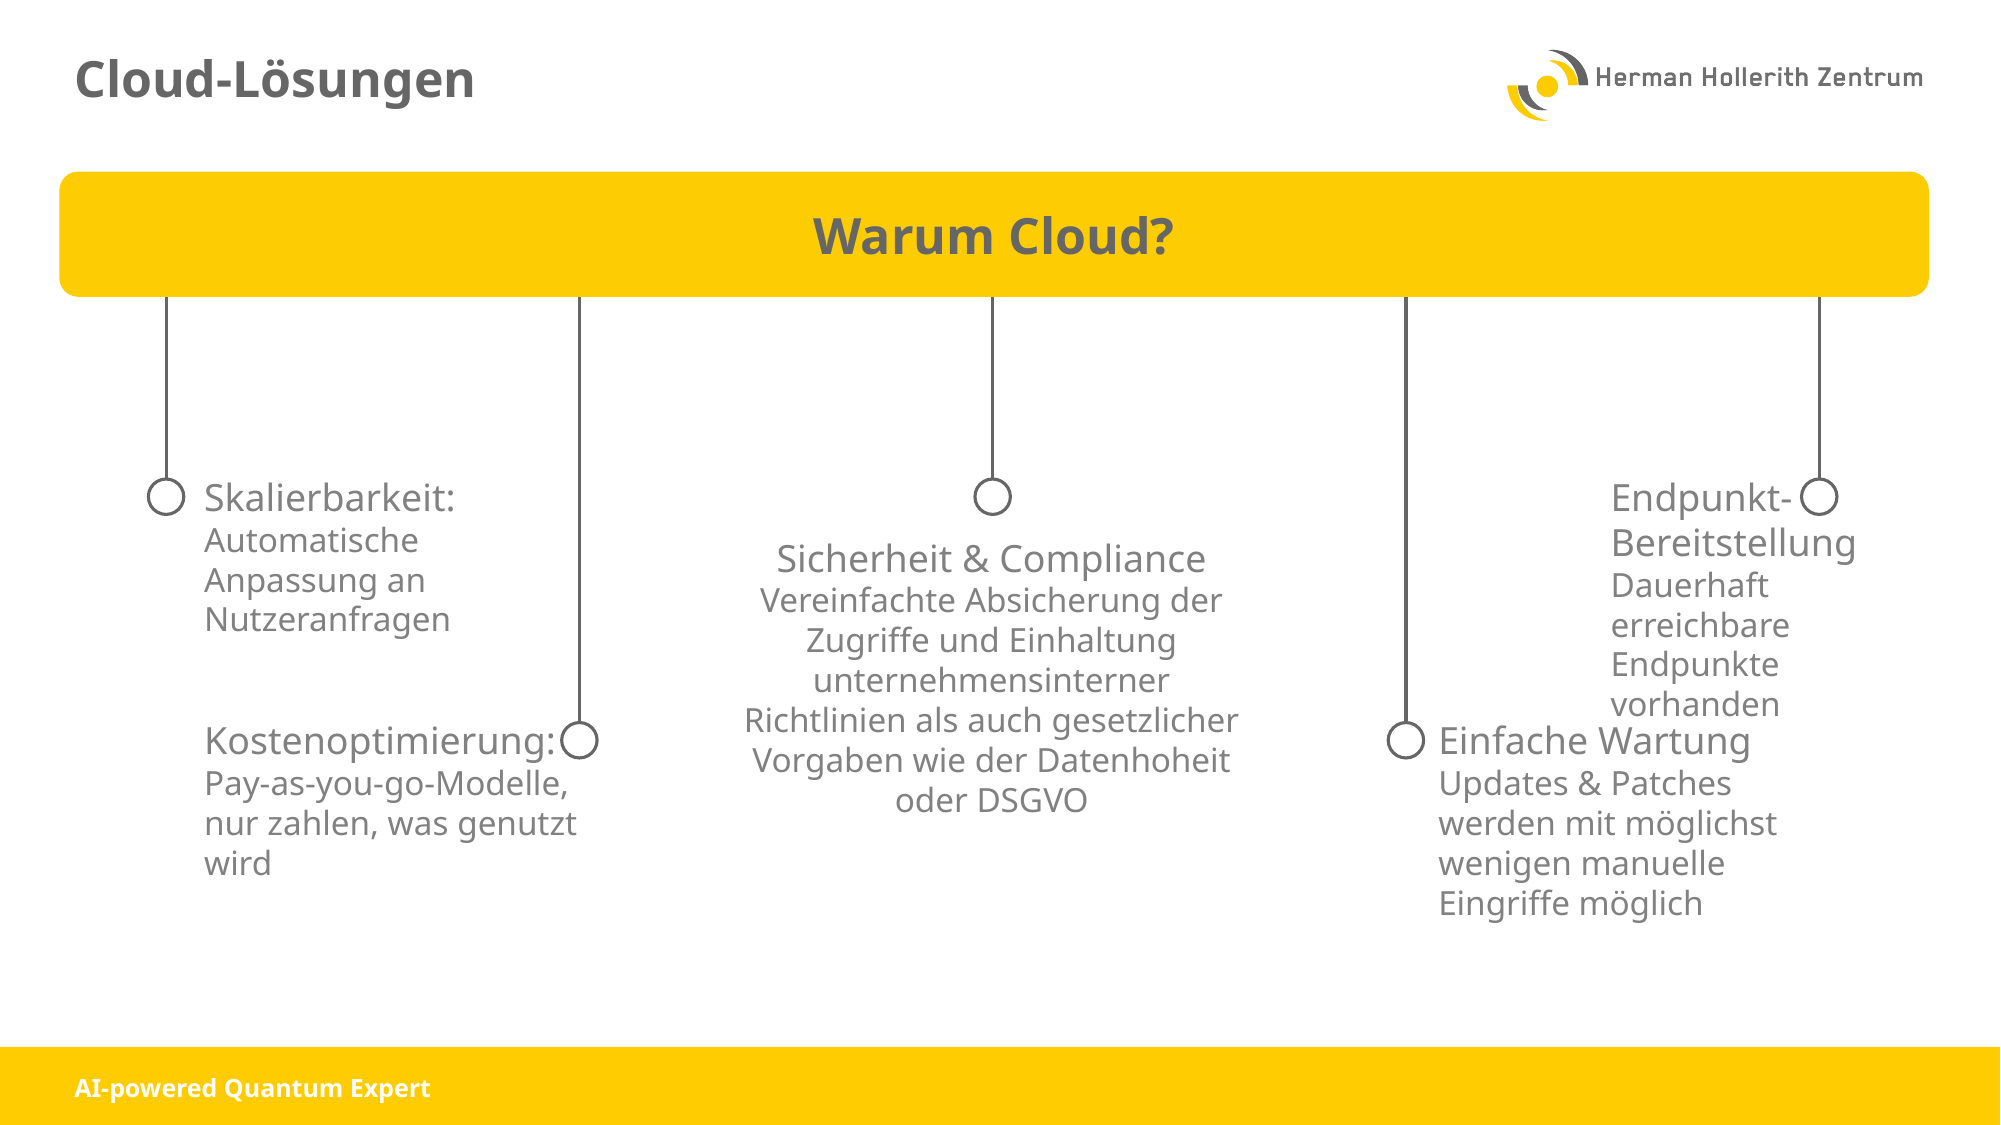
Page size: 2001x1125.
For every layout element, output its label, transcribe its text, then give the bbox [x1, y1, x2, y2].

text_box Kostenoptimierung: Pay-as-you-go-Modelle, nur zahlen, was genutzt wird [189, 709, 602, 890]
text_box Skalierbarkeit: Automatische Anpassung an Nutzeranfragen [189, 466, 530, 646]
footer AI-powered Quantum Expert [59, 1074, 735, 1106]
text_box [146, 477, 186, 517]
text_box Warum Cloud? [57, 169, 1931, 299]
title Cloud-Lösungen [59, 46, 1471, 117]
text_box Sicherheit & Compliance Vereinfachte Absicherung der Zugriffe und Einhaltung unternehmensinterner Richtlinien als auch gesetzlicher Vorgaben wie der Datenhoheit oder DSGVO [723, 723, 1261, 827]
text_box Einfache Wartung Updates & Patches werden mit möglichst wenigen manuelle Eingriffe möglich [1423, 709, 1811, 930]
picture [1507, 49, 1926, 121]
text_box [1386, 721, 1423, 760]
text_box Endpunkt- Bereitstellung Dauerhaft erreichbare Endpunkte vorhanden [1595, 466, 1954, 731]
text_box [578, 296, 1407, 723]
